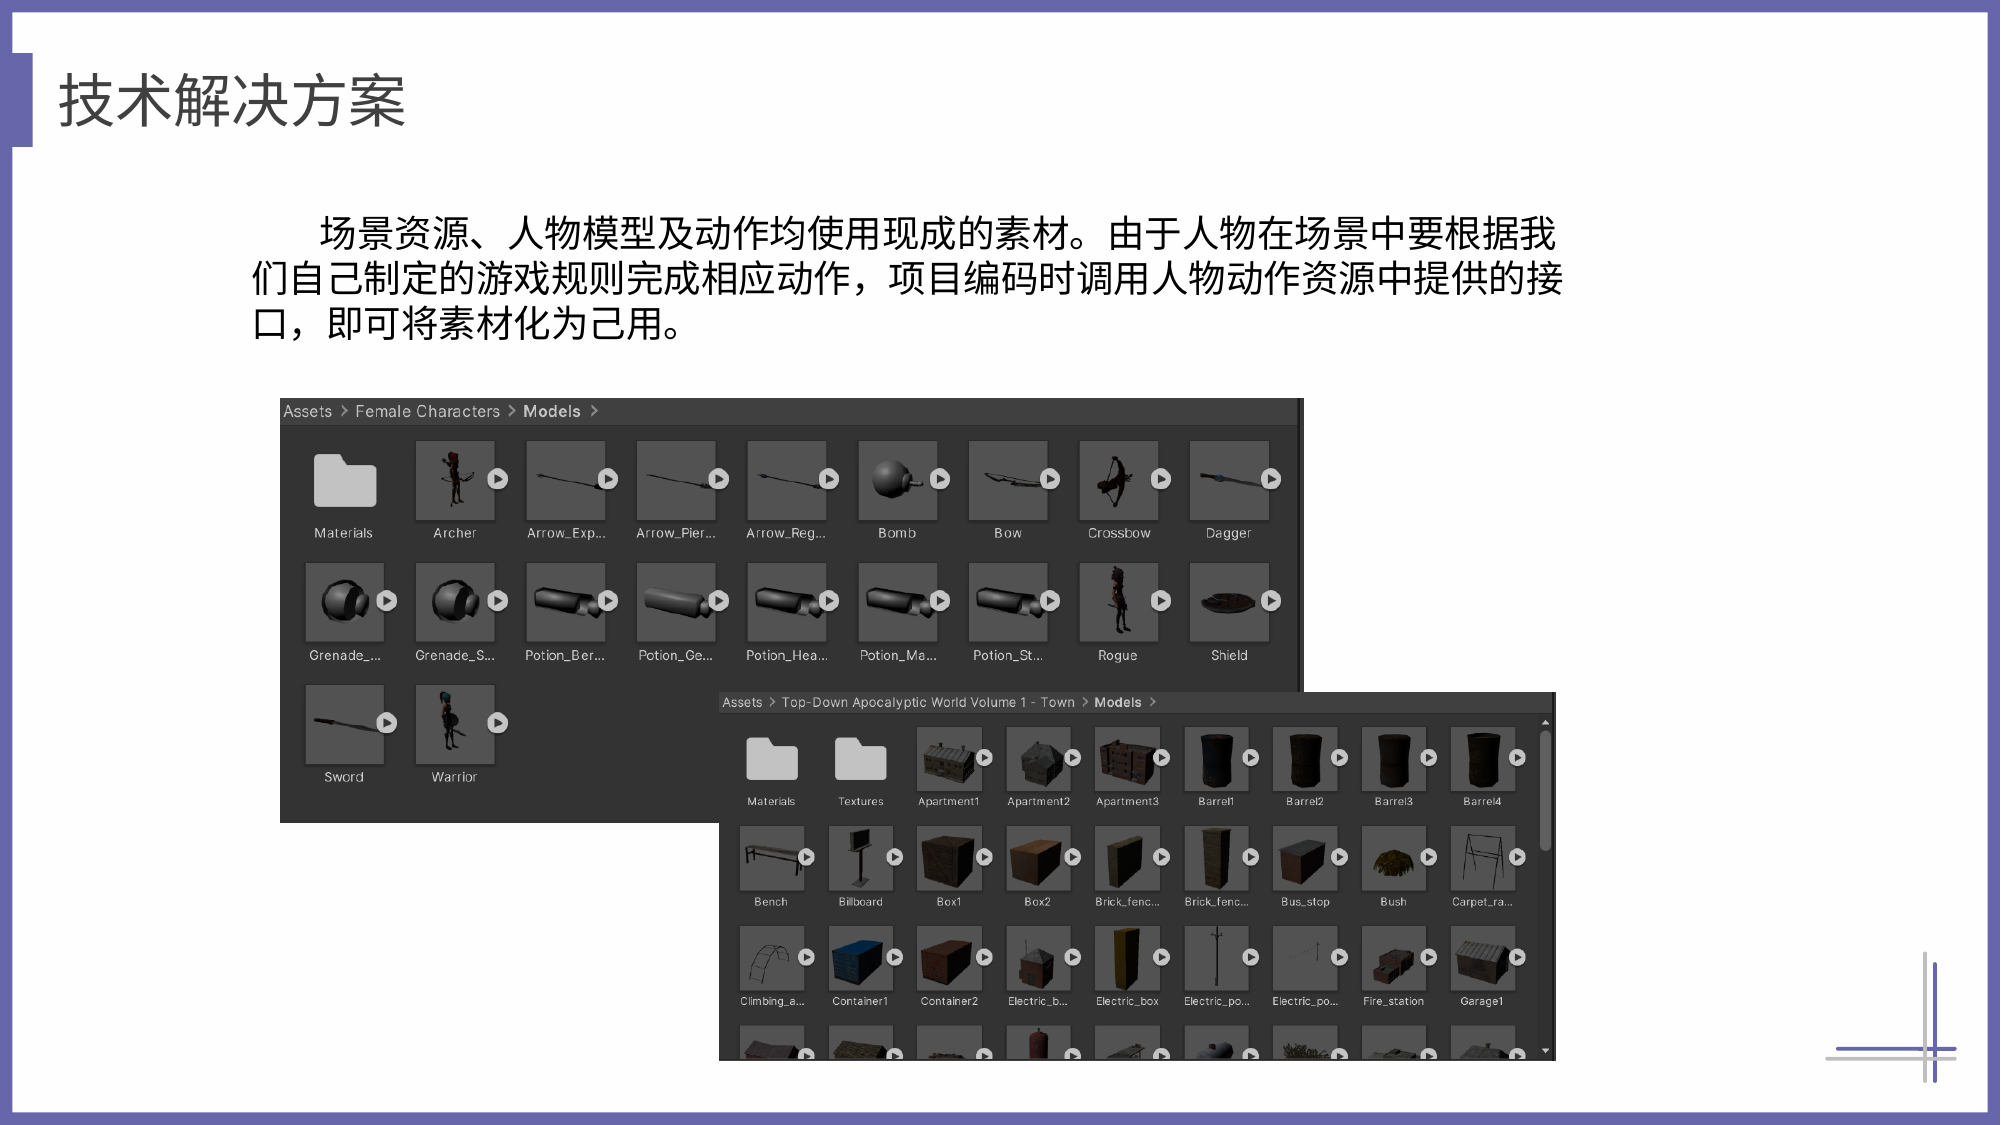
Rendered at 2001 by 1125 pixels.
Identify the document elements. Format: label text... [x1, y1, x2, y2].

text_box [0, 0, 2000, 1125]
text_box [1825, 951, 1957, 1083]
text_box [0, 52, 34, 148]
text_box 场景资源、人物模型及动作均使用现成的素材。由于人物在场景中要根据我们自己制定的游戏规则完成相应动作，项目编码时调用人物动作资源中提供的接口，即可将素材化为己用。 [236, 202, 1589, 353]
picture [280, 398, 1556, 1061]
text_box 技术解决方案 [42, 57, 422, 142]
